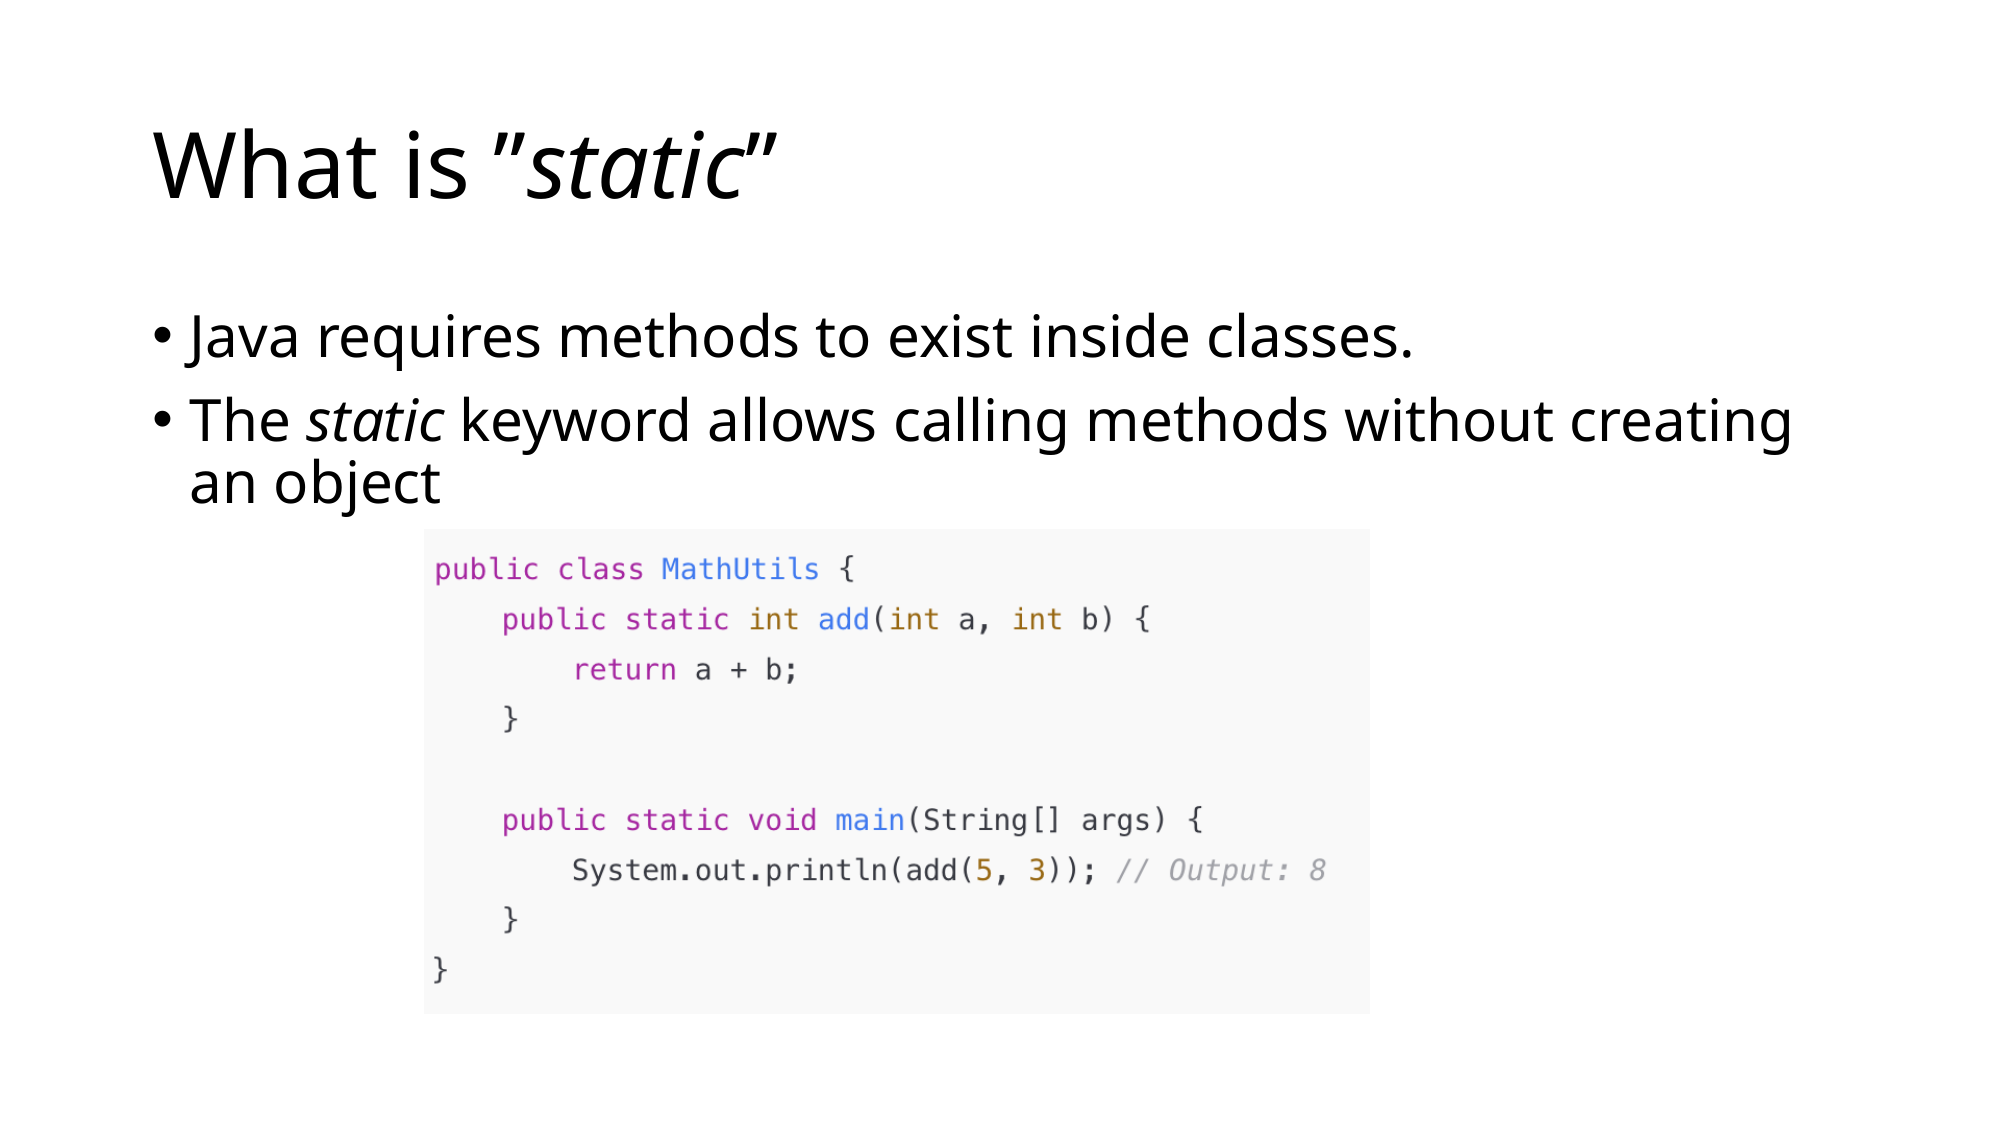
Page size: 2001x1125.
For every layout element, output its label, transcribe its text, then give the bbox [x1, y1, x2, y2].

list Java requires methods to exist inside classes. The static keyword allows calling methods without creating an object [137, 299, 1863, 1014]
picture [423, 529, 1371, 1014]
title What is ”static” [137, 59, 1863, 278]
